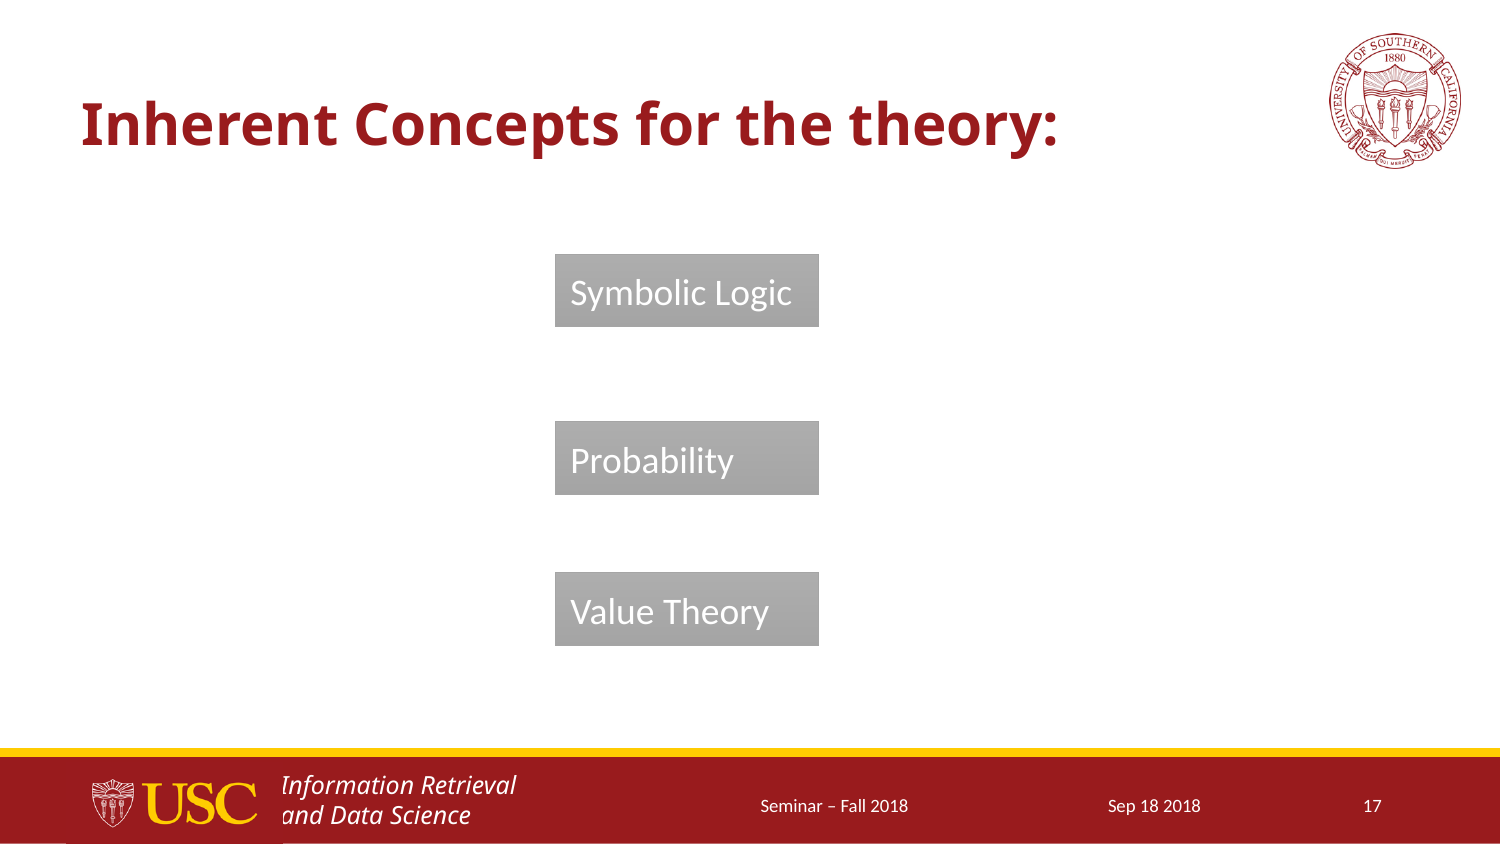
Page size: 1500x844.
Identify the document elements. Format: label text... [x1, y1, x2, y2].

title Inherent Concepts for the theory: [66, 44, 1397, 208]
text_box Probability [555, 421, 819, 495]
picture [1329, 33, 1461, 169]
picture [66, 762, 283, 844]
text_box Value Theory [555, 572, 819, 646]
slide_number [1093, 782, 1308, 827]
slide_number 17 [1319, 782, 1397, 827]
text_box Symbolic Logic [555, 254, 819, 327]
footer Seminar – Fall 2018 [621, 782, 1048, 827]
